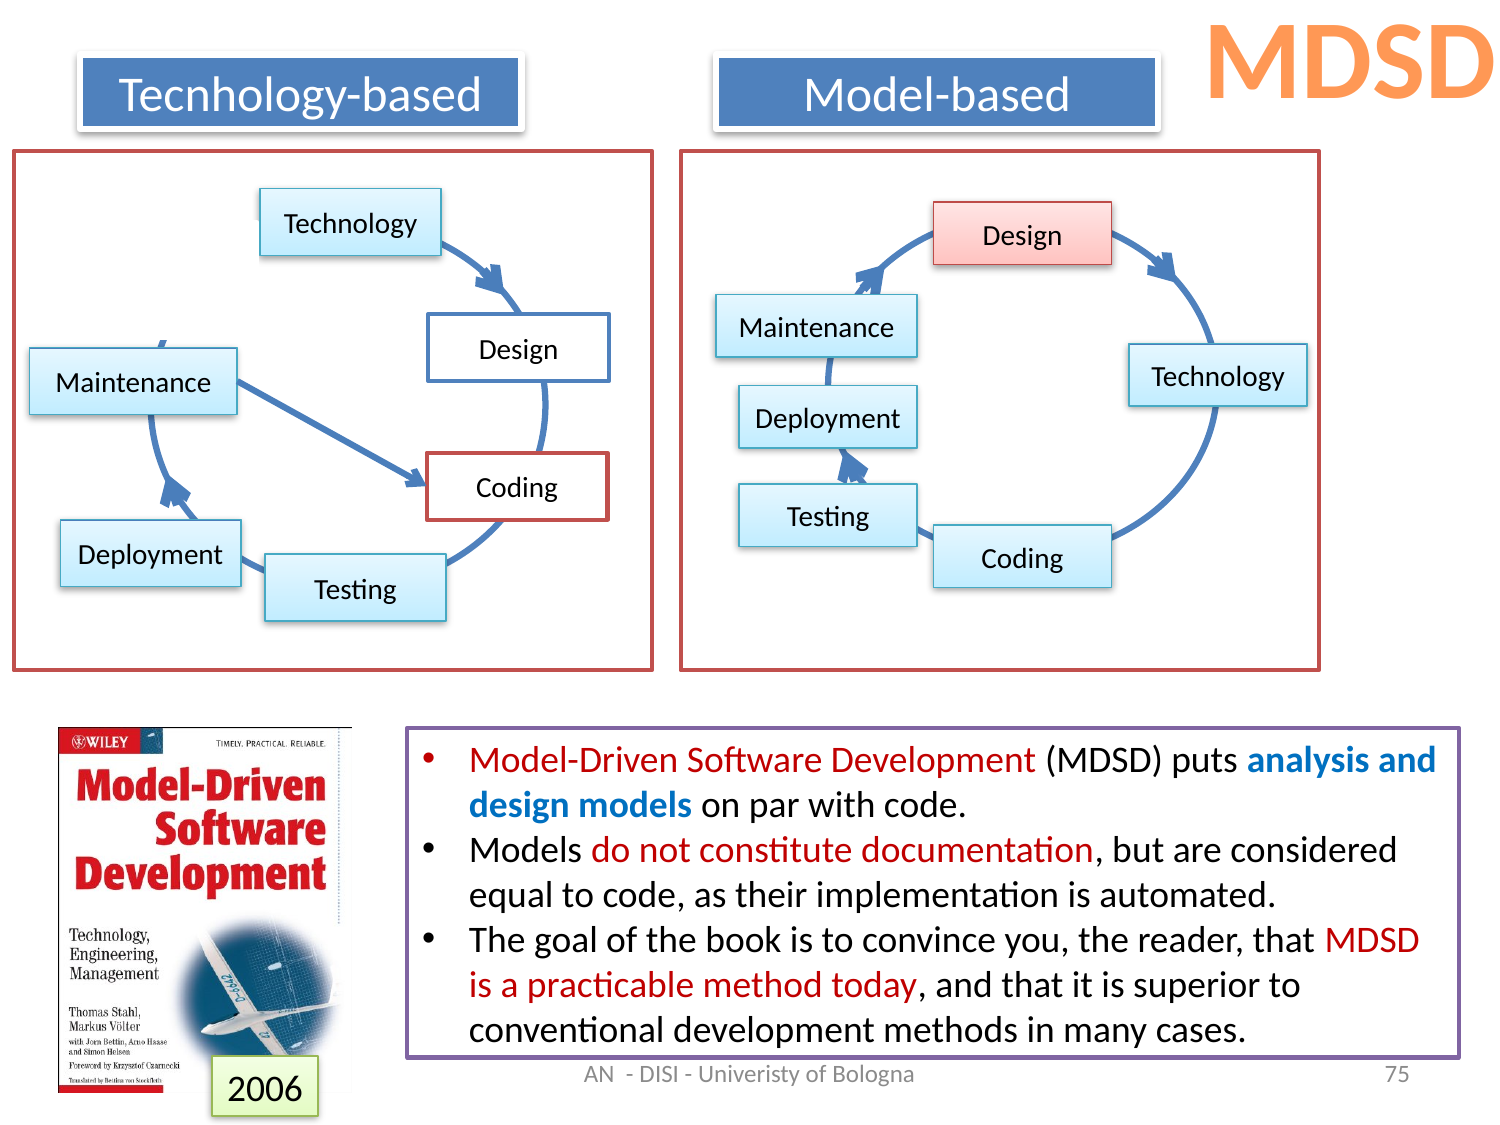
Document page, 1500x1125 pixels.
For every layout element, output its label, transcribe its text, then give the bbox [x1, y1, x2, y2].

text_box Model-based [713, 51, 1161, 132]
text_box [13, 150, 652, 671]
text_box Tecnhology-based [77, 51, 525, 132]
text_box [58, 727, 1459, 1118]
text_box MDSD [1188, 0, 1500, 129]
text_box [680, 150, 1319, 671]
